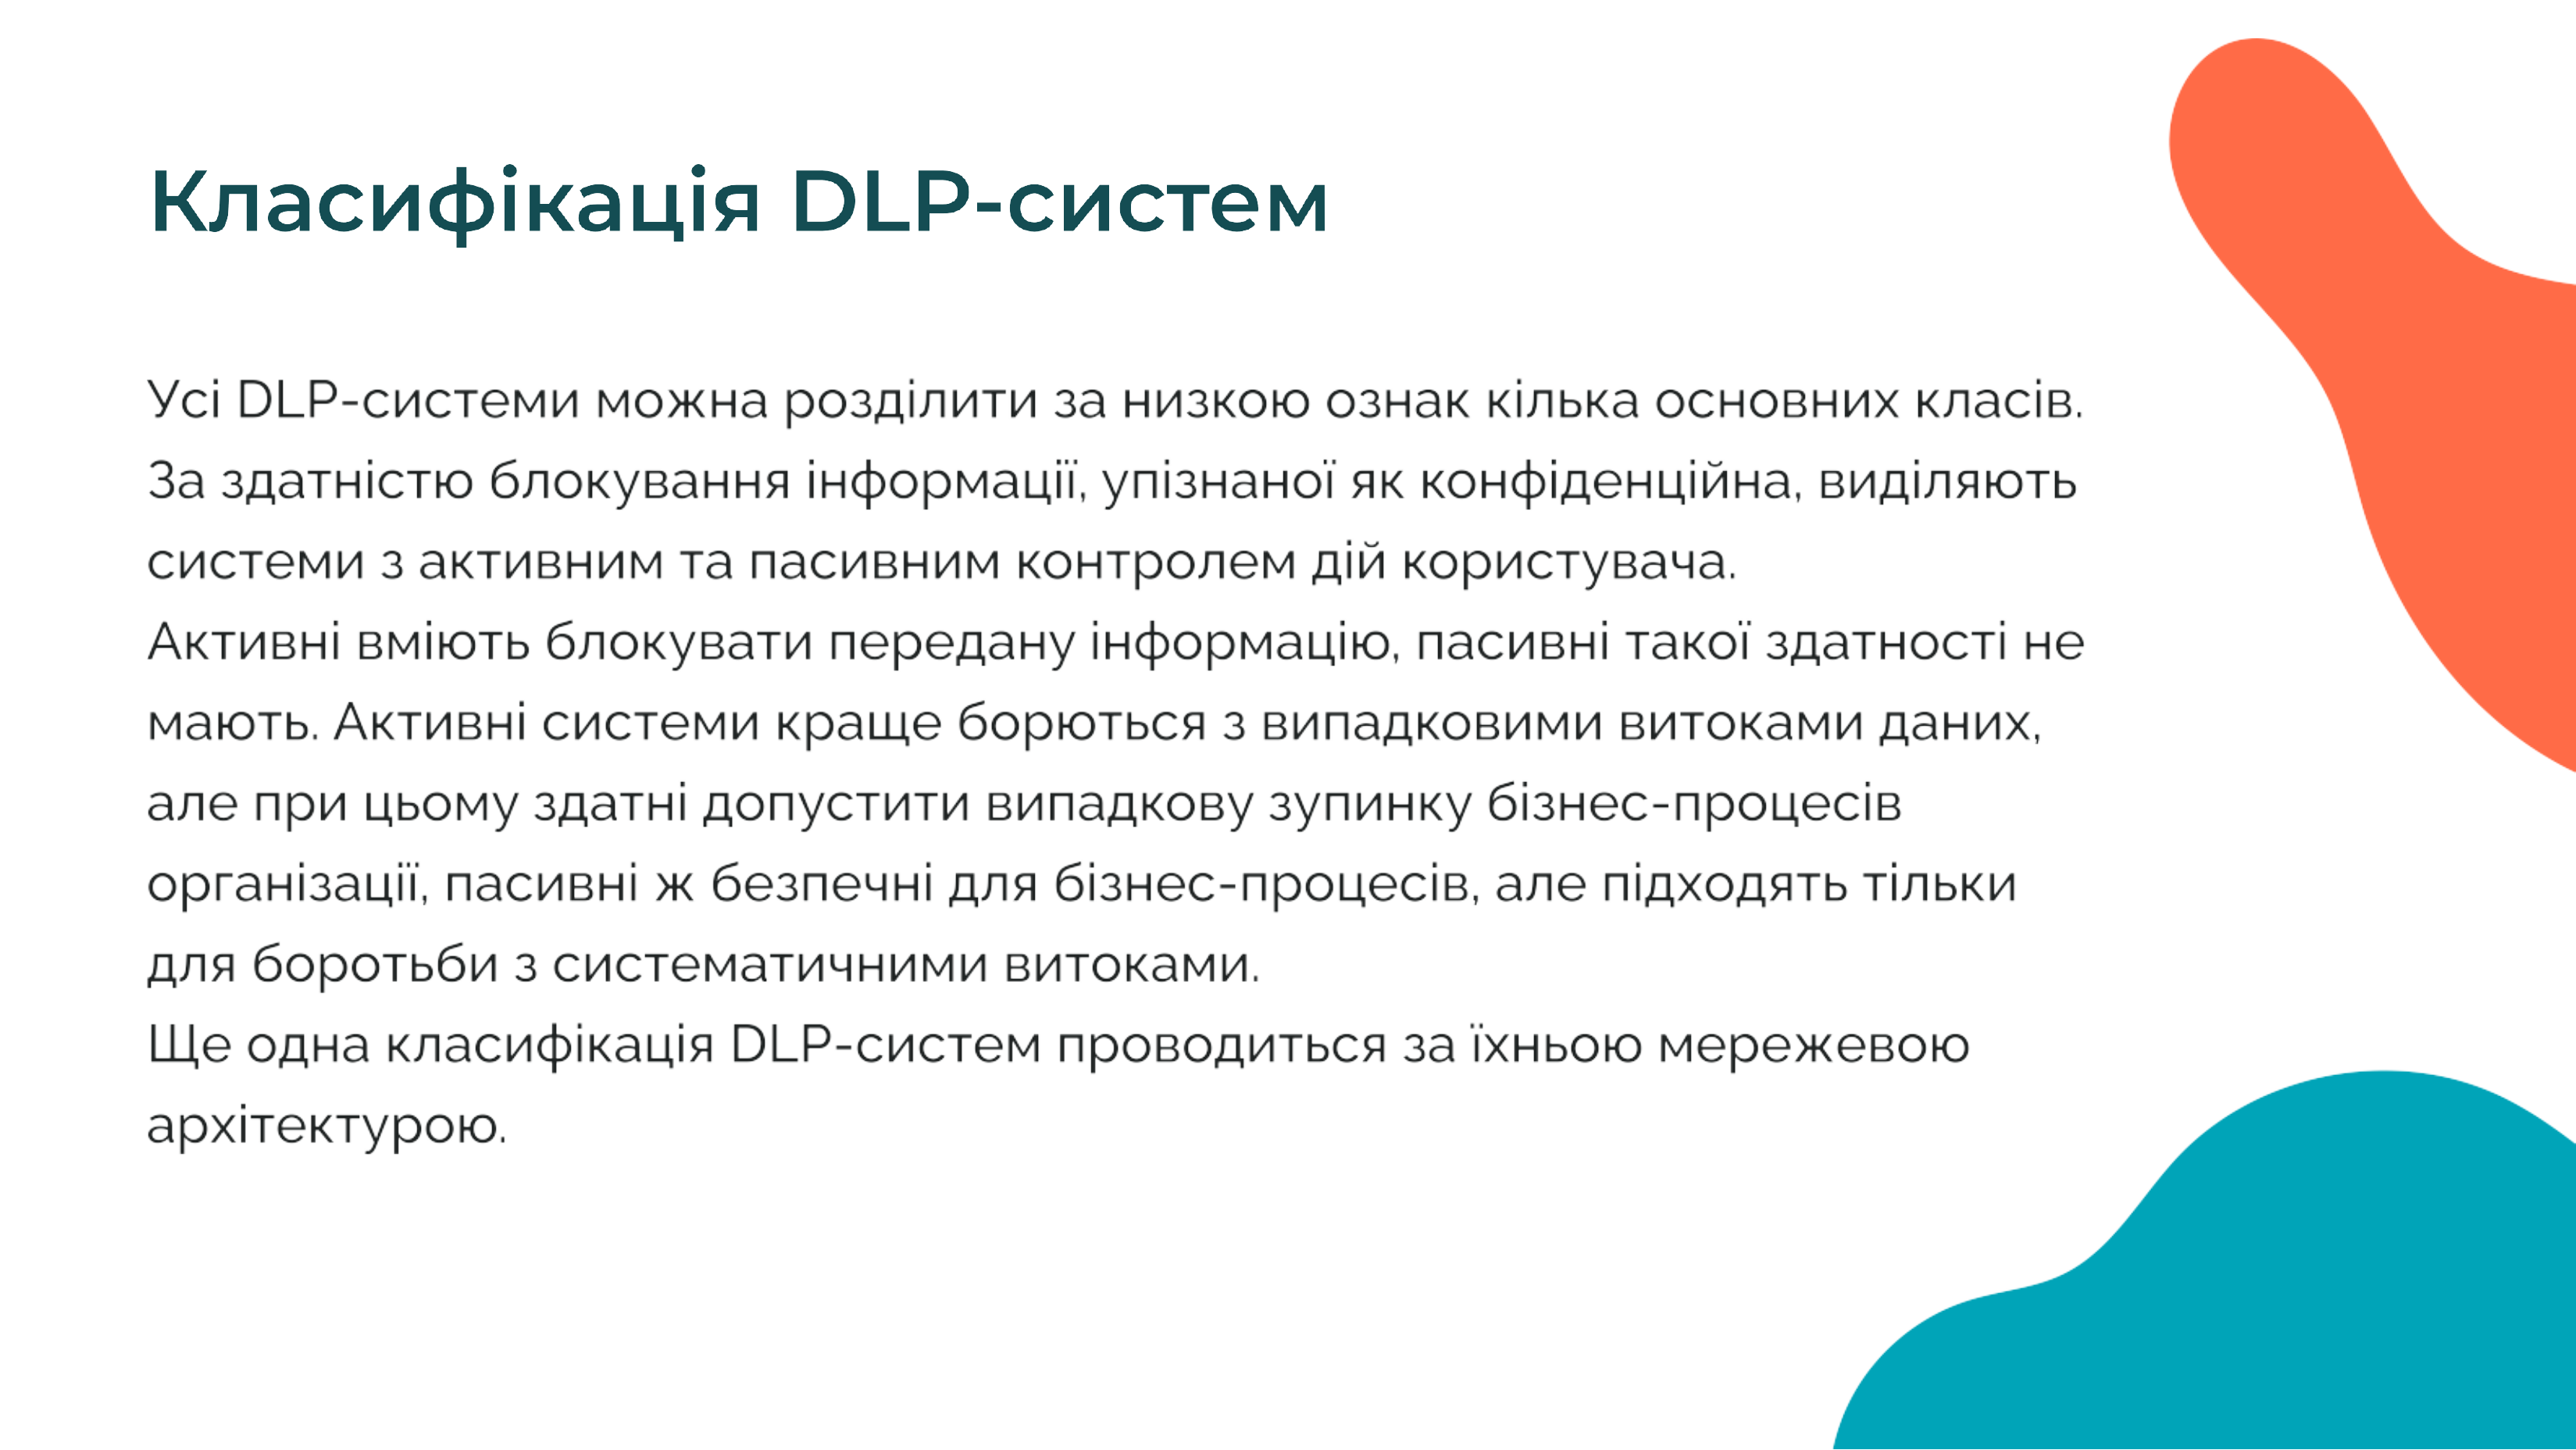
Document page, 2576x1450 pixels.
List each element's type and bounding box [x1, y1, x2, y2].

text_box [147, 38, 2576, 1450]
